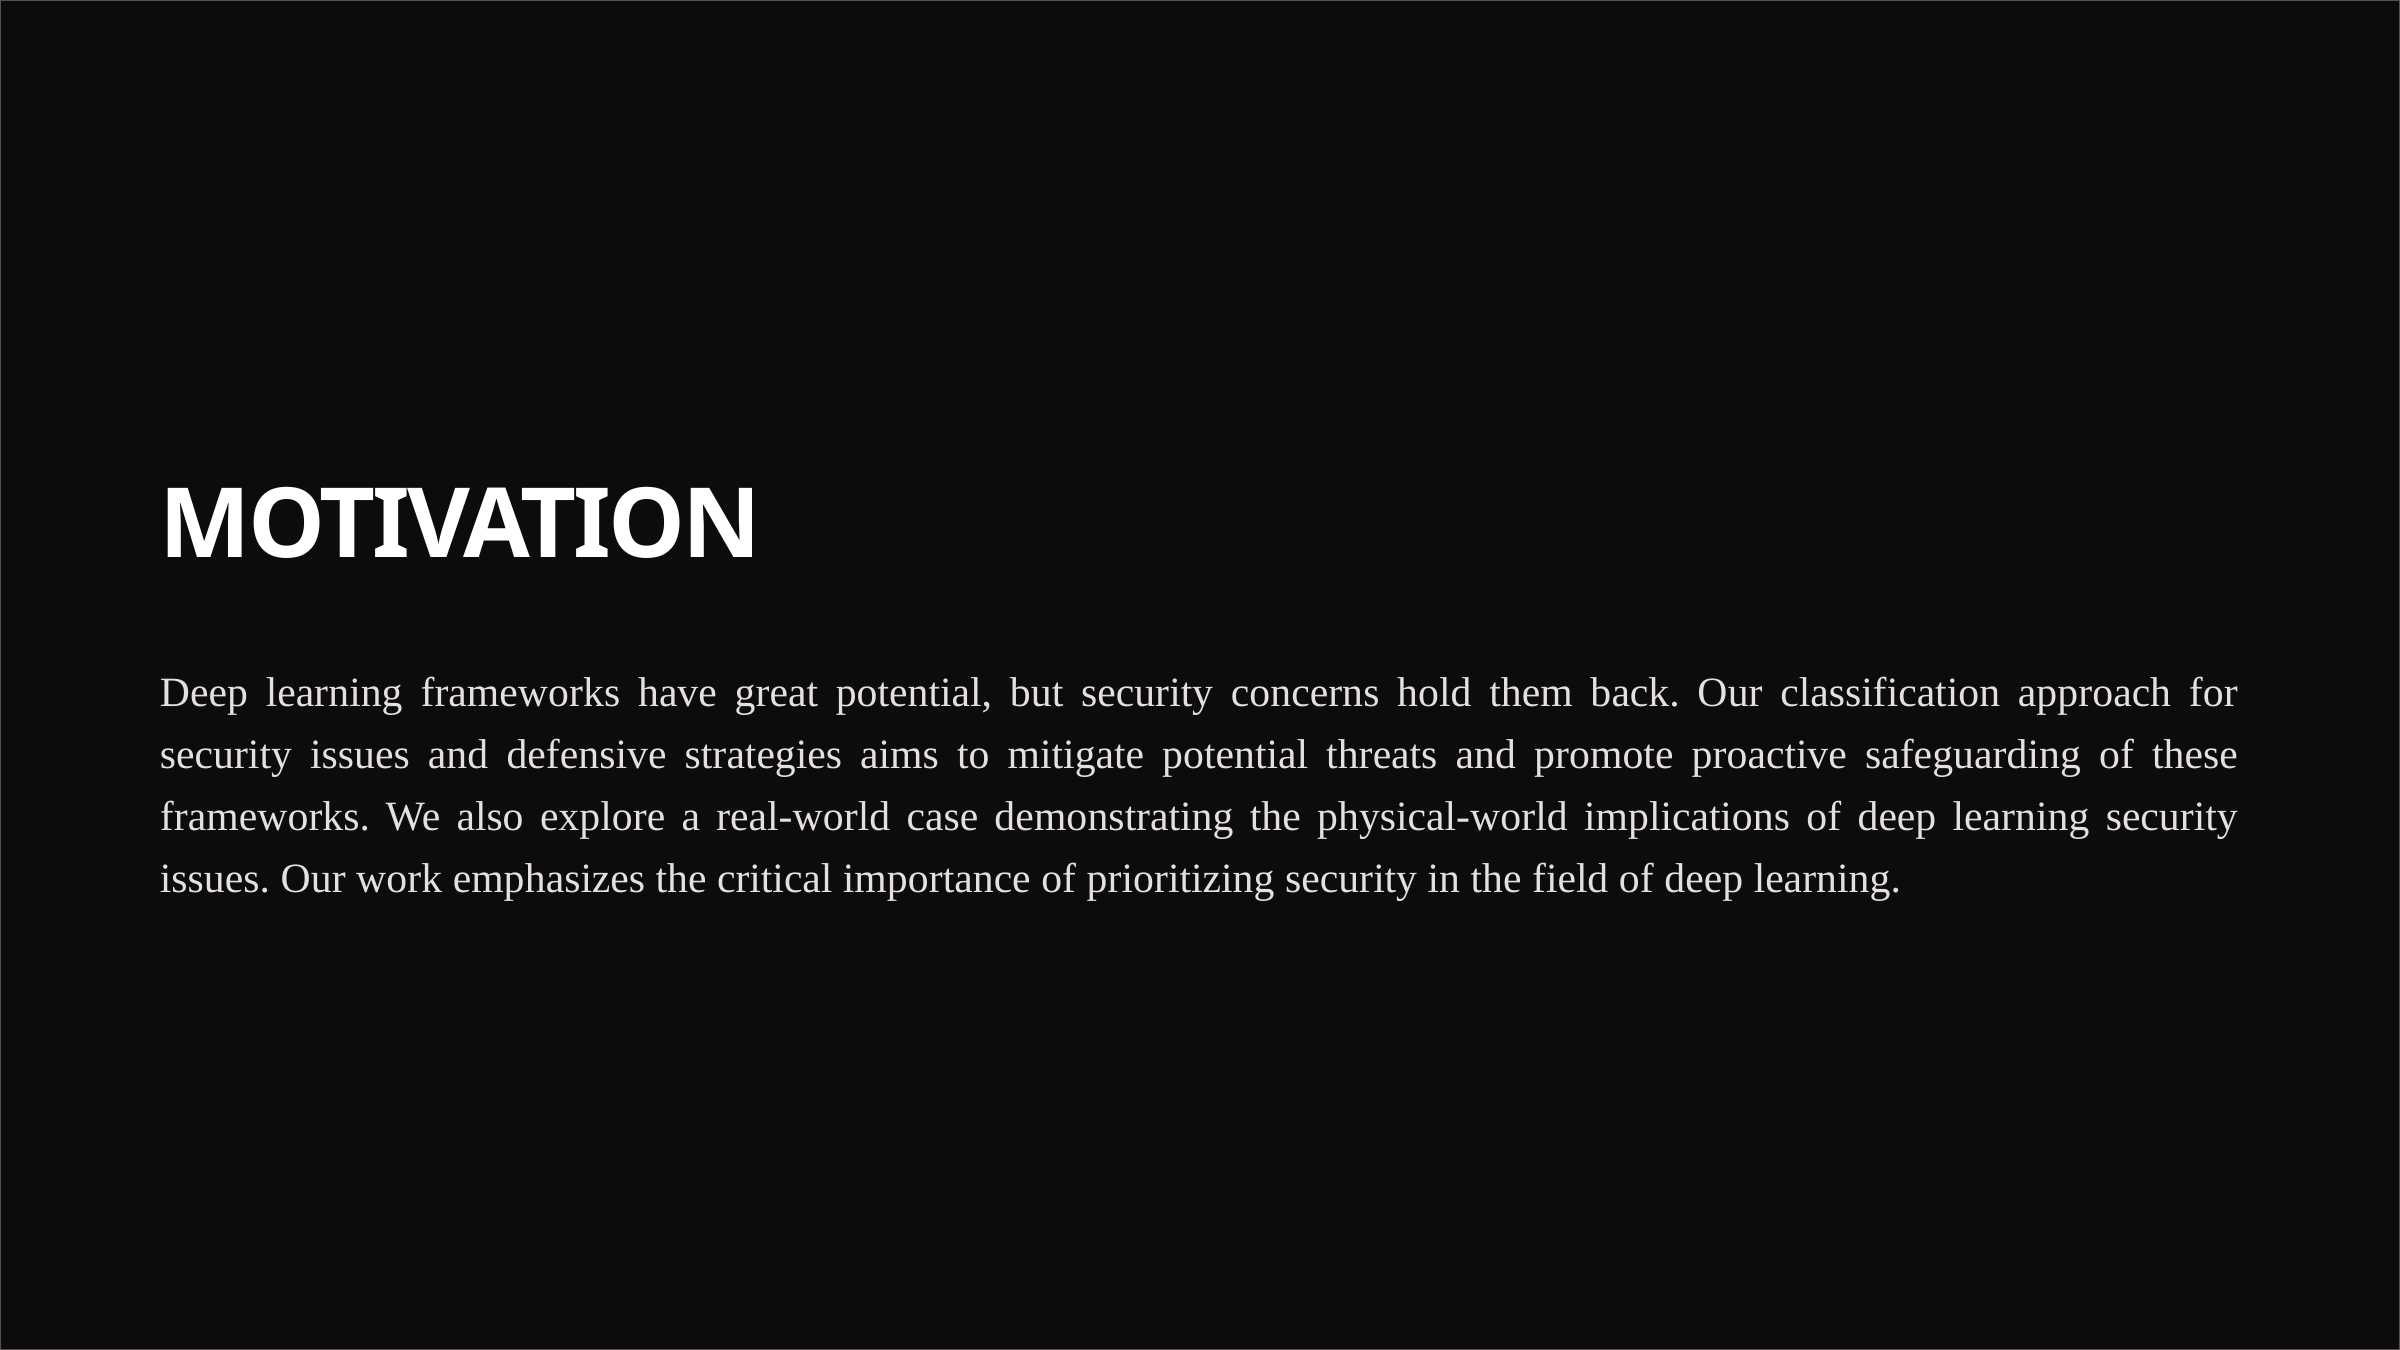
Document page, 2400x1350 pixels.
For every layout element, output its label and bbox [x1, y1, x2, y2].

text_box [0, 1340, 2400, 1350]
picture [0, 0, 2400, 1340]
